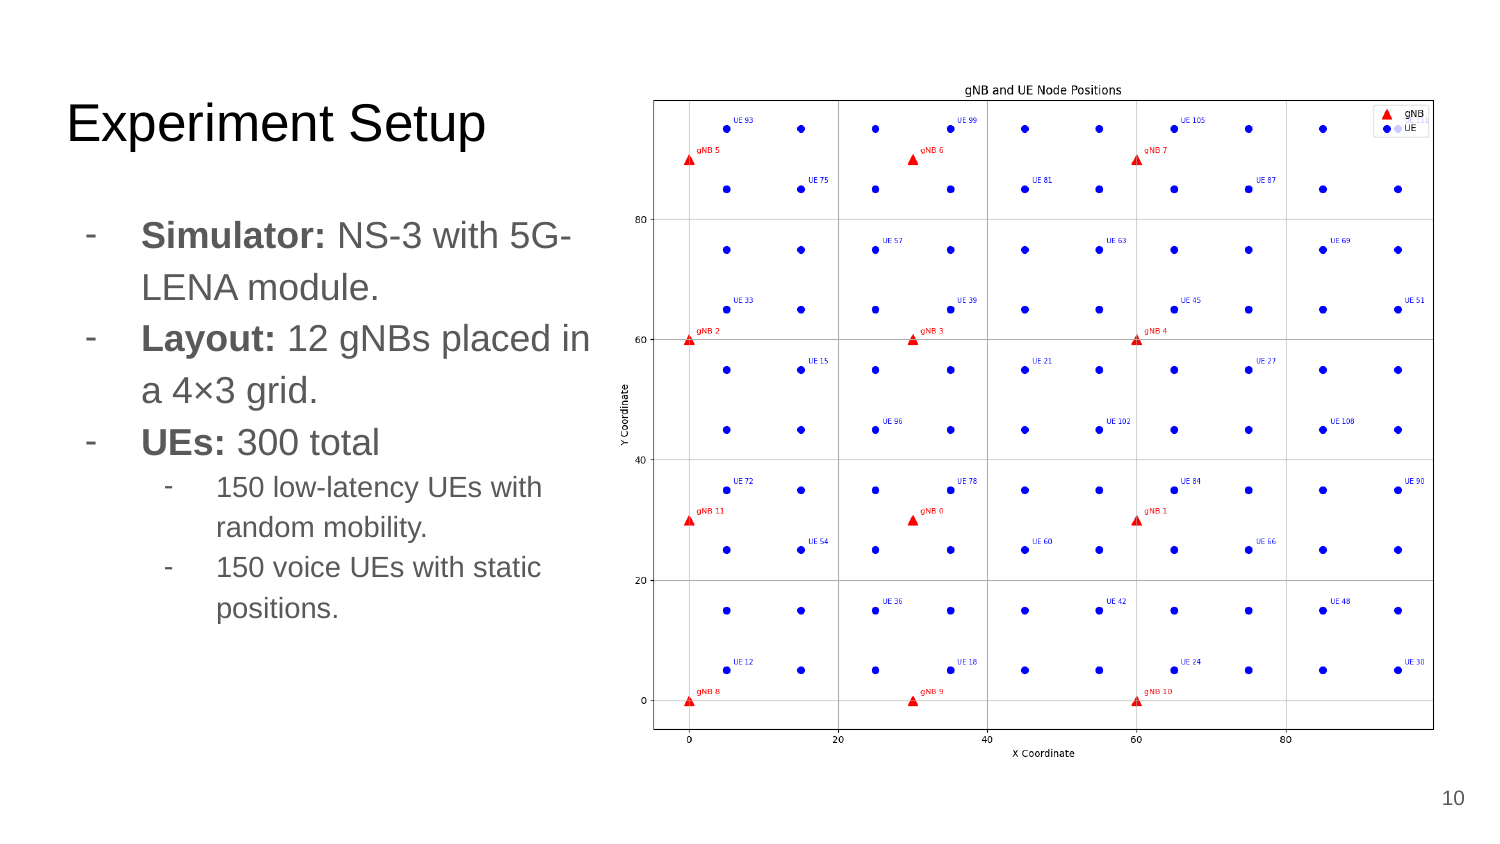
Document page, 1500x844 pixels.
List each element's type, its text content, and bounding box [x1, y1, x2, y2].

list Simulator: NS-3 with 5G-LENA module. Layout: 12 gNBs placed in a 4×3 grid. UEs: 300 total 150 low-latency UEs with random mobility. 150 voice UEs with static positions. [51, 189, 611, 800]
slide_number ‹#› [1389, 764, 1480, 830]
picture [610, 74, 1445, 770]
title Experiment Setup [51, 72, 1449, 167]
